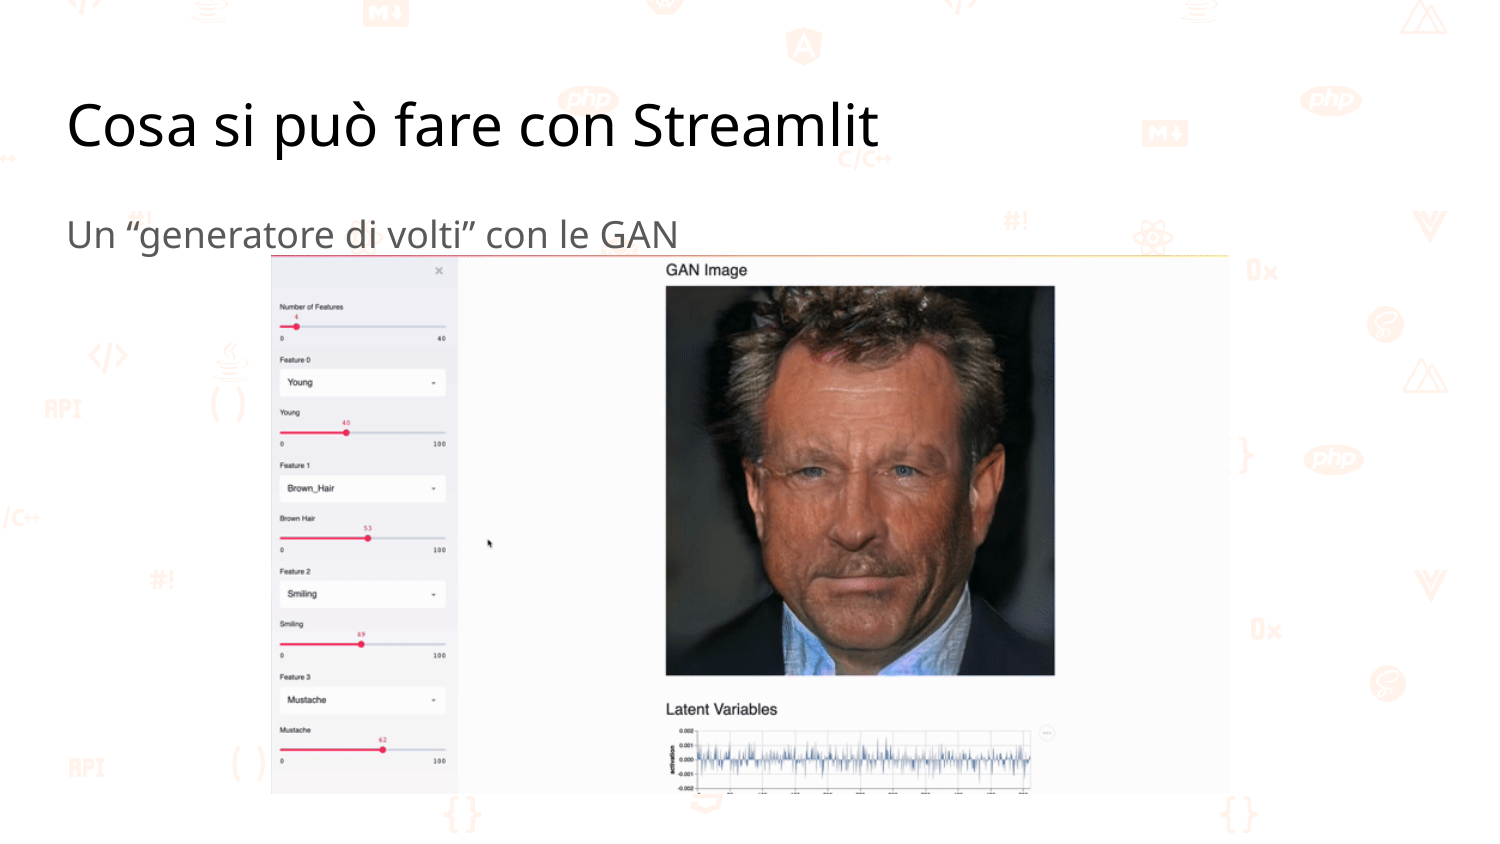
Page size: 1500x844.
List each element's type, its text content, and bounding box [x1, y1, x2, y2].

picture [0, 0, 1500, 844]
title Cosa si può fare con Streamlit [51, 72, 1449, 167]
list Un “generatore di volti” con le GAN [51, 189, 1449, 256]
